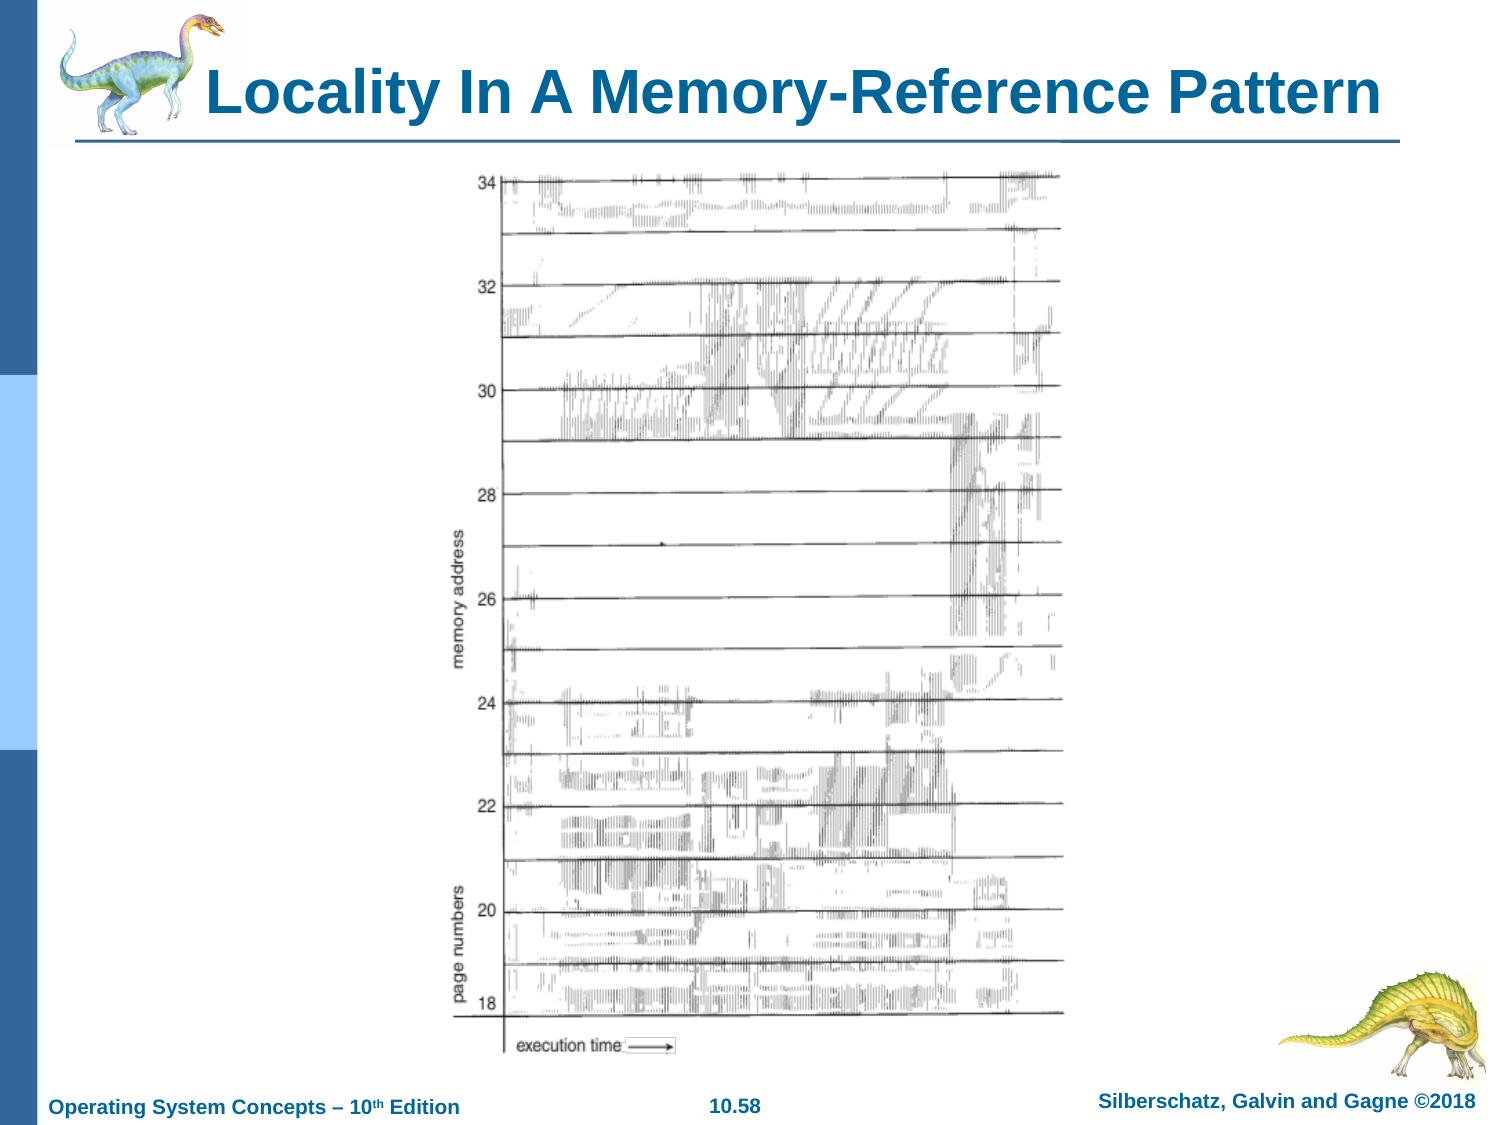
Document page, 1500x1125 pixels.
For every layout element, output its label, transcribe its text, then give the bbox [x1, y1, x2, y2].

picture [448, 166, 1068, 1055]
title Locality In A Memory-Reference Pattern [137, 38, 1453, 134]
picture [1275, 959, 1486, 1090]
picture [46, 0, 243, 149]
